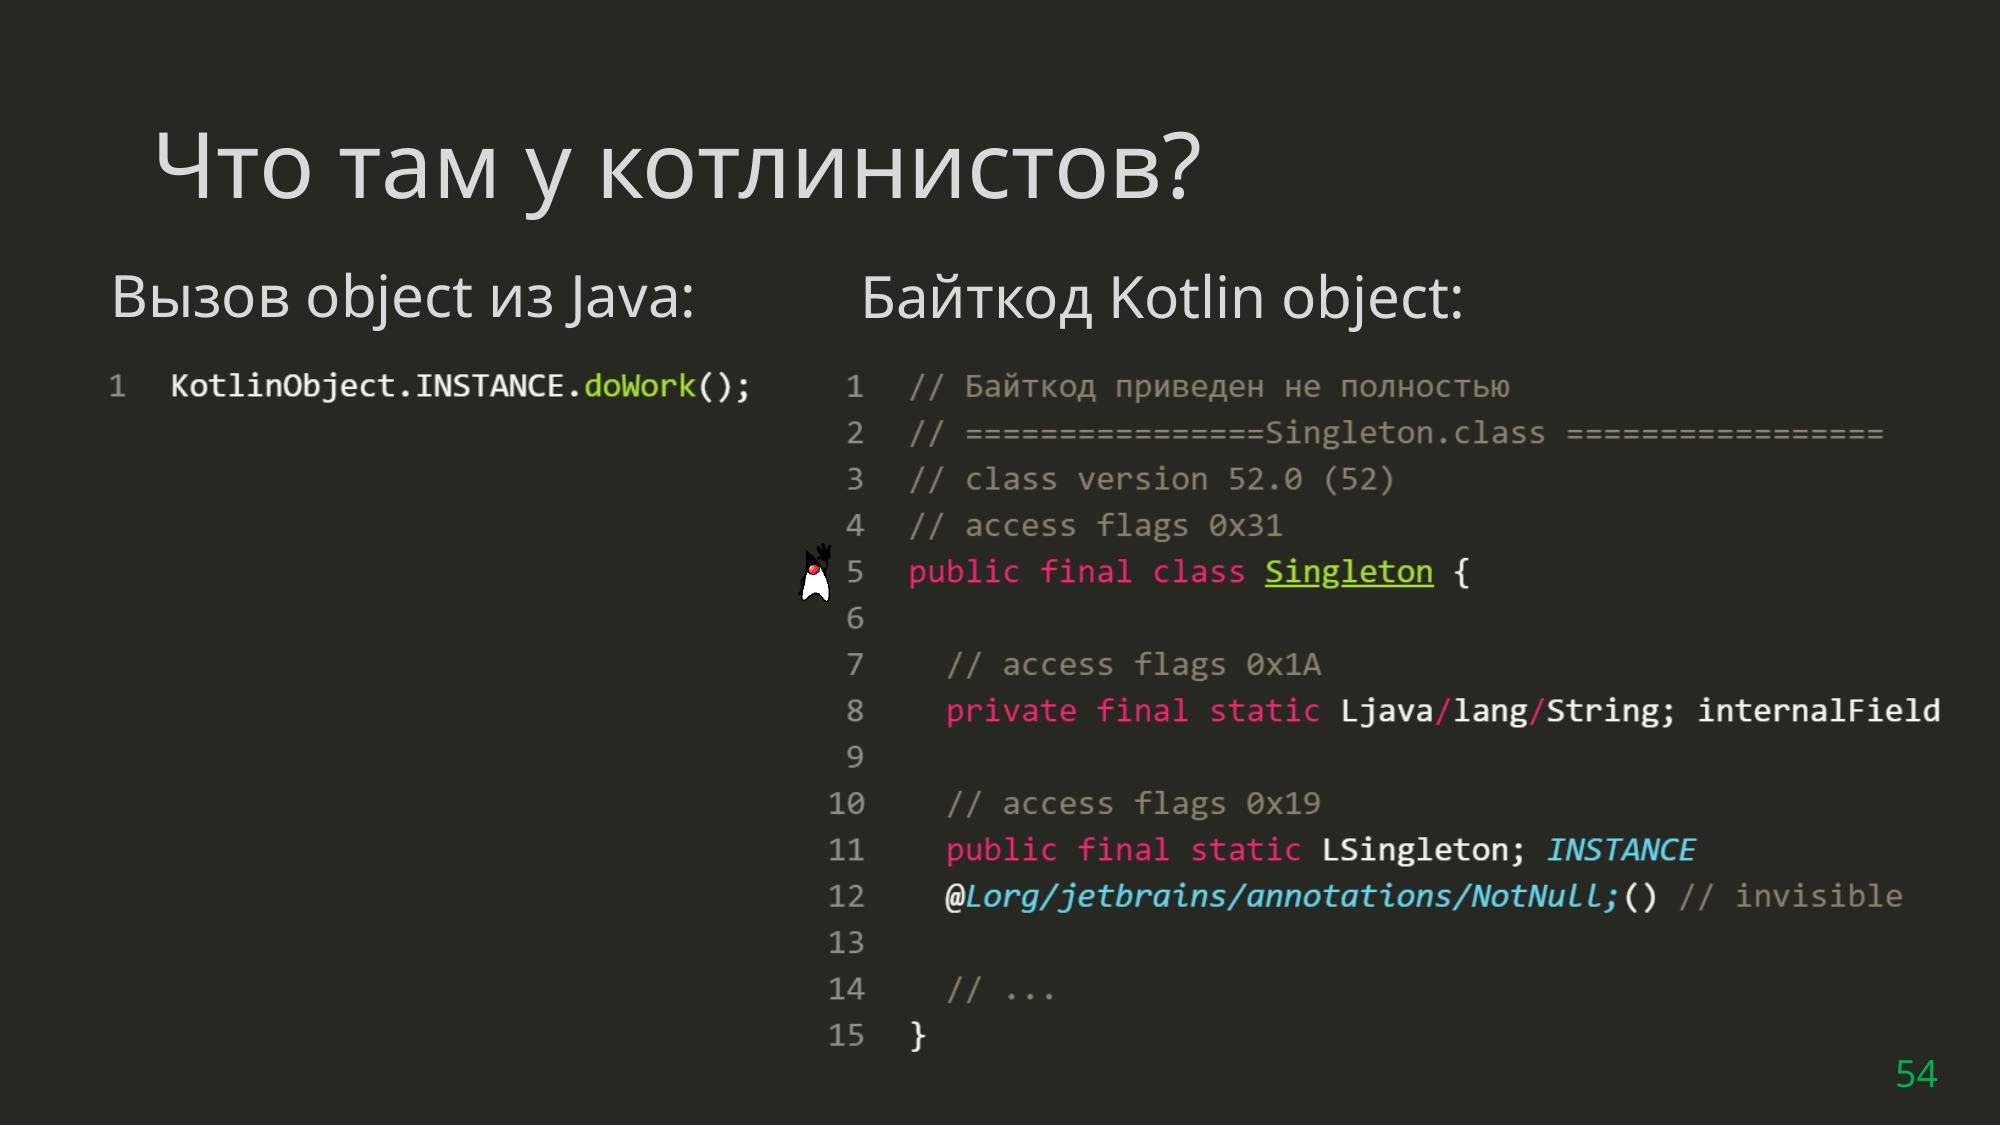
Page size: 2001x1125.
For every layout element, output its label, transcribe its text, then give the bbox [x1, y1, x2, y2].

picture [61, 318, 2000, 1102]
text_box Байткод Kotlin object: [845, 260, 1499, 319]
list Вызов object из Java: [95, 260, 736, 318]
title Что там у котлинистов? [137, 59, 1863, 278]
